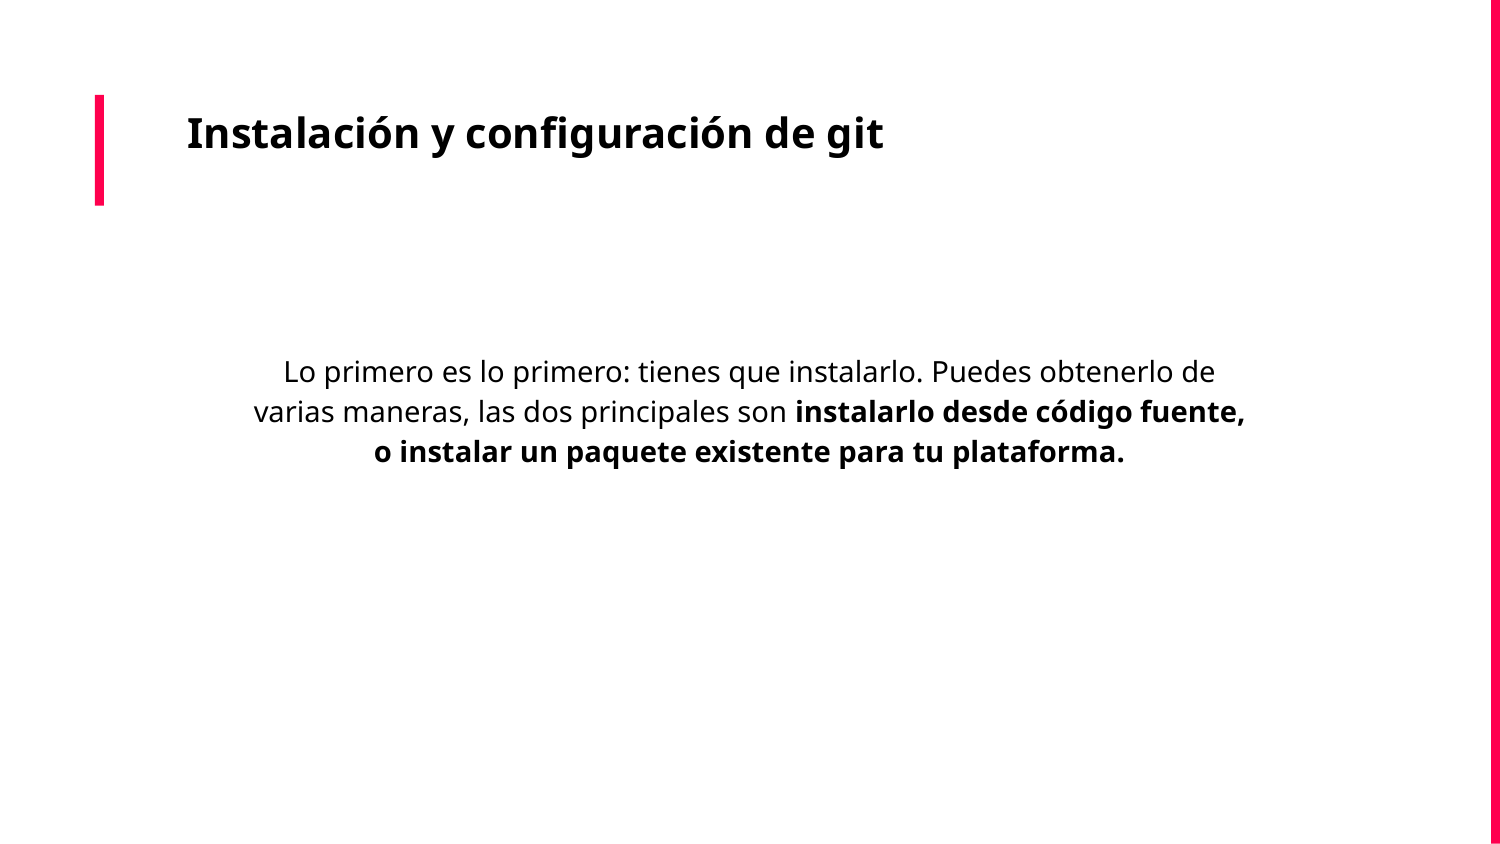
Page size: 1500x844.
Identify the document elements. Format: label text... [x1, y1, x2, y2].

text_box Lo primero es lo primero: tienes que instalarlo. Puedes obtenerlo de varias maneras, las dos principales son instalarlo desde código fuente, o instalar un paquete existente para tu plataforma. [238, 333, 1262, 630]
text_box Instalación y configuración de git [172, 91, 1328, 207]
